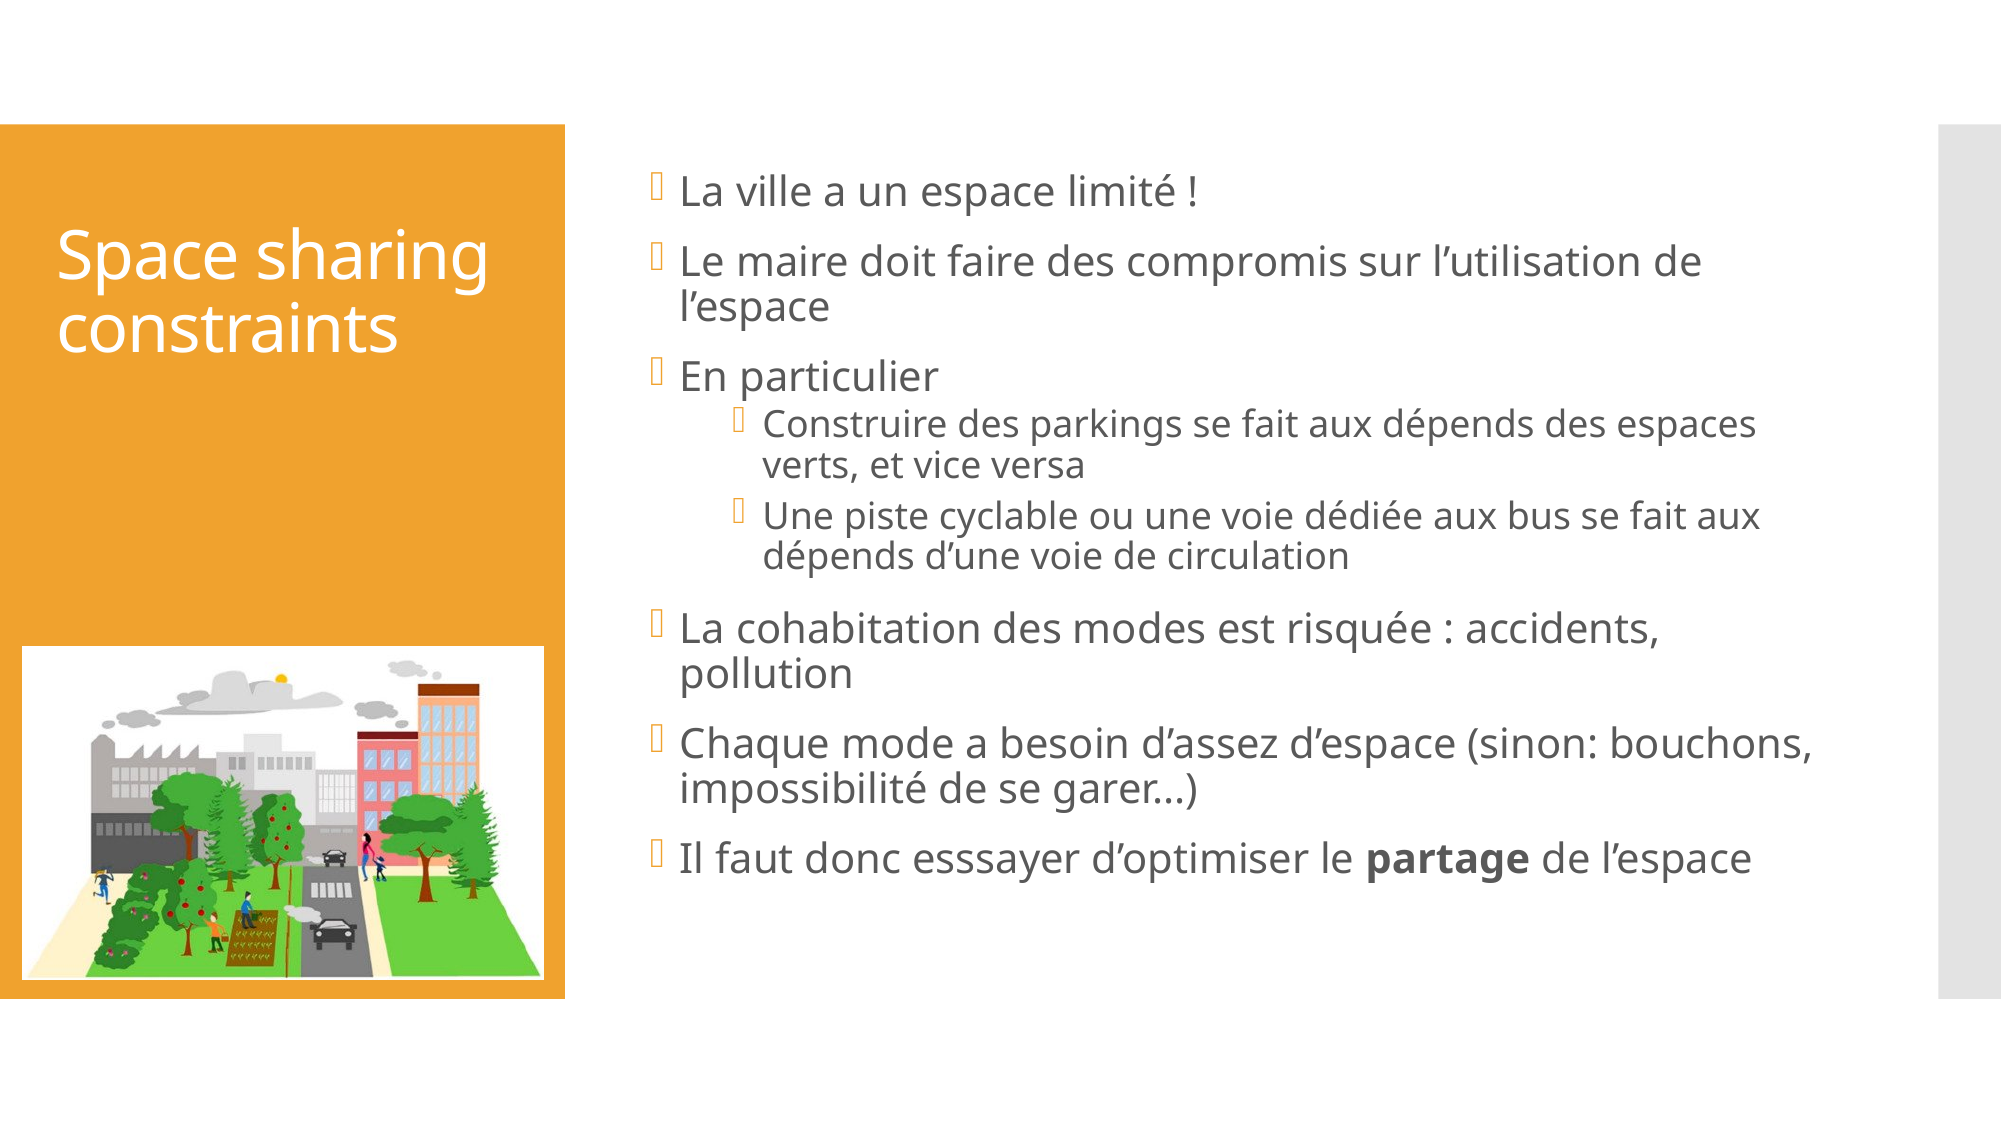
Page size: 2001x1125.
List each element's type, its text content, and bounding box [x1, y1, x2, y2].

picture [22, 645, 544, 980]
title Space sharing constraints [41, 184, 525, 404]
list La ville a un espace limité ! Le maire doit faire des compromis sur l’utilisation de l’espace En particulier Construire des parkings se fait aux dépends des espaces verts, et vice versa Une piste cyclable ou une voie dédiée aux bus se fait aux dépends d’une voie de circulation La cohabitation des modes est risquée : accidents, pollution Chaque mode a besoin d’assez d’espace (sinon: bouchons, impossibilité de se garer...) Il faut donc esssayer d’optimiser le partage de l’espace [634, 141, 1835, 982]
